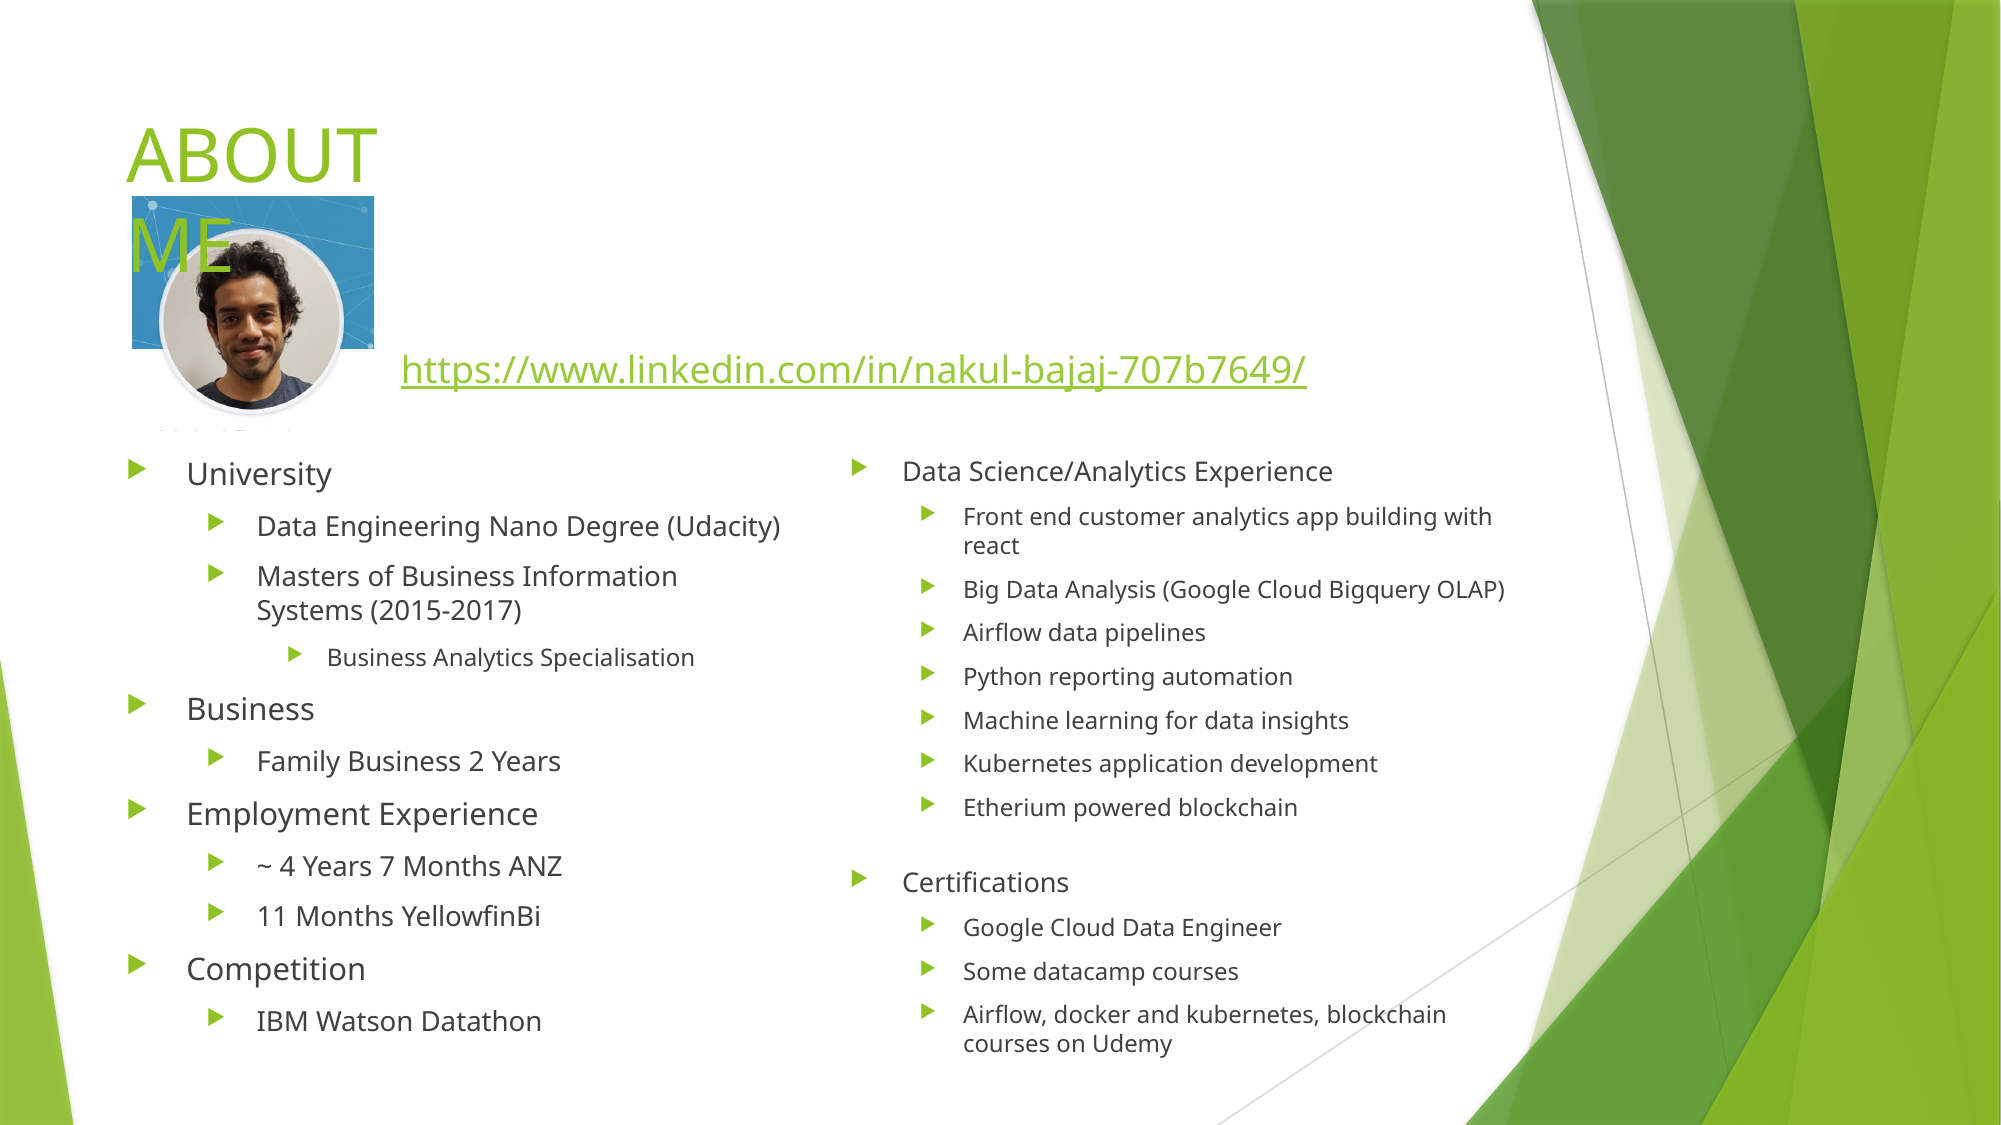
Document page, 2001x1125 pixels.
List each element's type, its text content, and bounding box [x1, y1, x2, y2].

picture [131, 195, 375, 432]
title ABOUT ME [111, 99, 512, 308]
list University Data Engineering Nano Degree (Udacity) Masters of Business Information Systems (2015-2017) Business Analytics Specialisation Business Family Business 2 Years Employment Experience ~ 4 Years 7 Months ANZ 11 Months YellowfinBi Competition IBM Watson Datathon [111, 446, 798, 1084]
text_box https://www.linkedin.com/in/nakul-bajaj-707b7649/ [386, 338, 1323, 405]
list Data Science/Analytics Experience Front end customer analytics app building with react Big Data Analysis (Google Cloud Bigquery OLAP) Airflow data pipelines Python reporting automation Machine learning for data insights Kubernetes application development Etherium powered blockchain Certifications Google Cloud Data Engineer Some datacamp courses Airflow, docker and kubernetes, blockchain courses on Udemy [834, 446, 1522, 1084]
